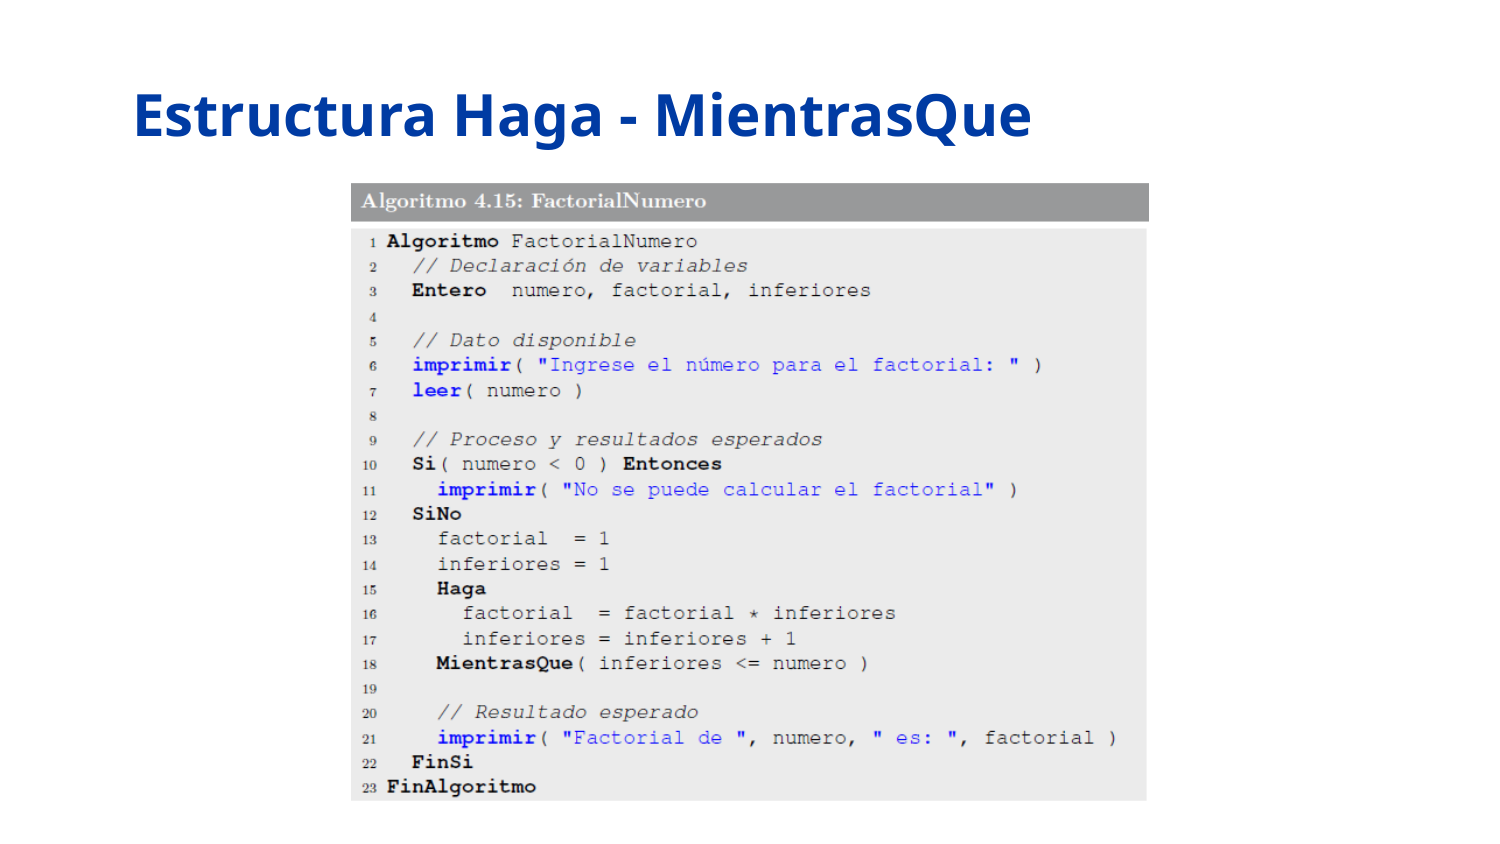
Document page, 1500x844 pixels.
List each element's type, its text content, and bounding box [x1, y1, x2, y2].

title Estructura Haga - MientrasQue [116, 63, 1383, 157]
picture [351, 182, 1149, 802]
